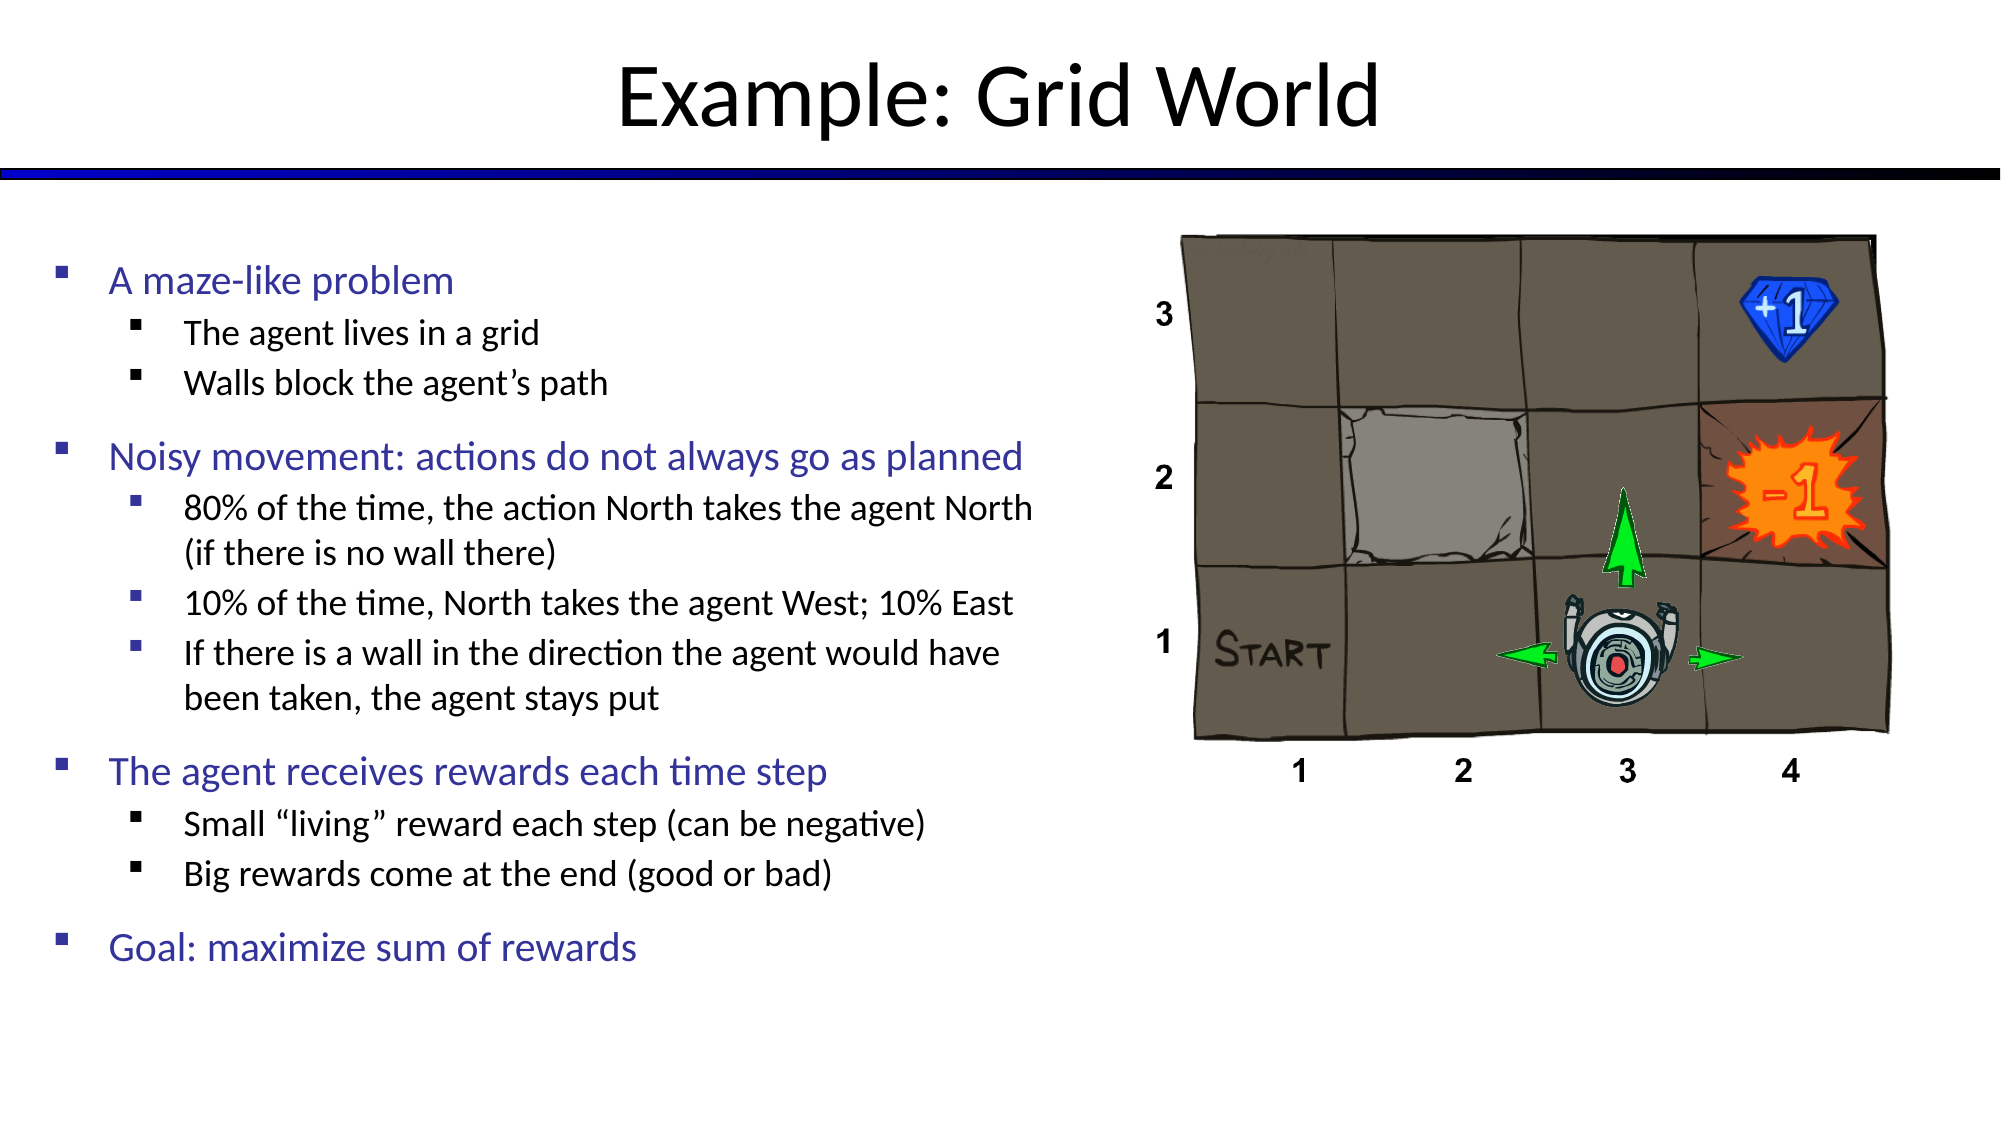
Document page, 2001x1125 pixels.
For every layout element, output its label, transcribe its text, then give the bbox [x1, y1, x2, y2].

title Example: Grid World [0, 0, 2000, 184]
picture [1146, 224, 1901, 797]
text_box A maze-like problem The agent lives in a grid Walls block the agent’s path Noisy movement: actions do not always go as planned 80% of the time, the action North takes the agent North (if there is no wall there) 10% of the time, North takes the agent West; 10% East If there is a wall in the direction the agent would have been taken, the agent stays put The agent receives rewards each time step Small “living” reward each step (can be negative) Big rewards come at the end (good or bad) Goal: maximize sum of rewards [37, 245, 1100, 988]
